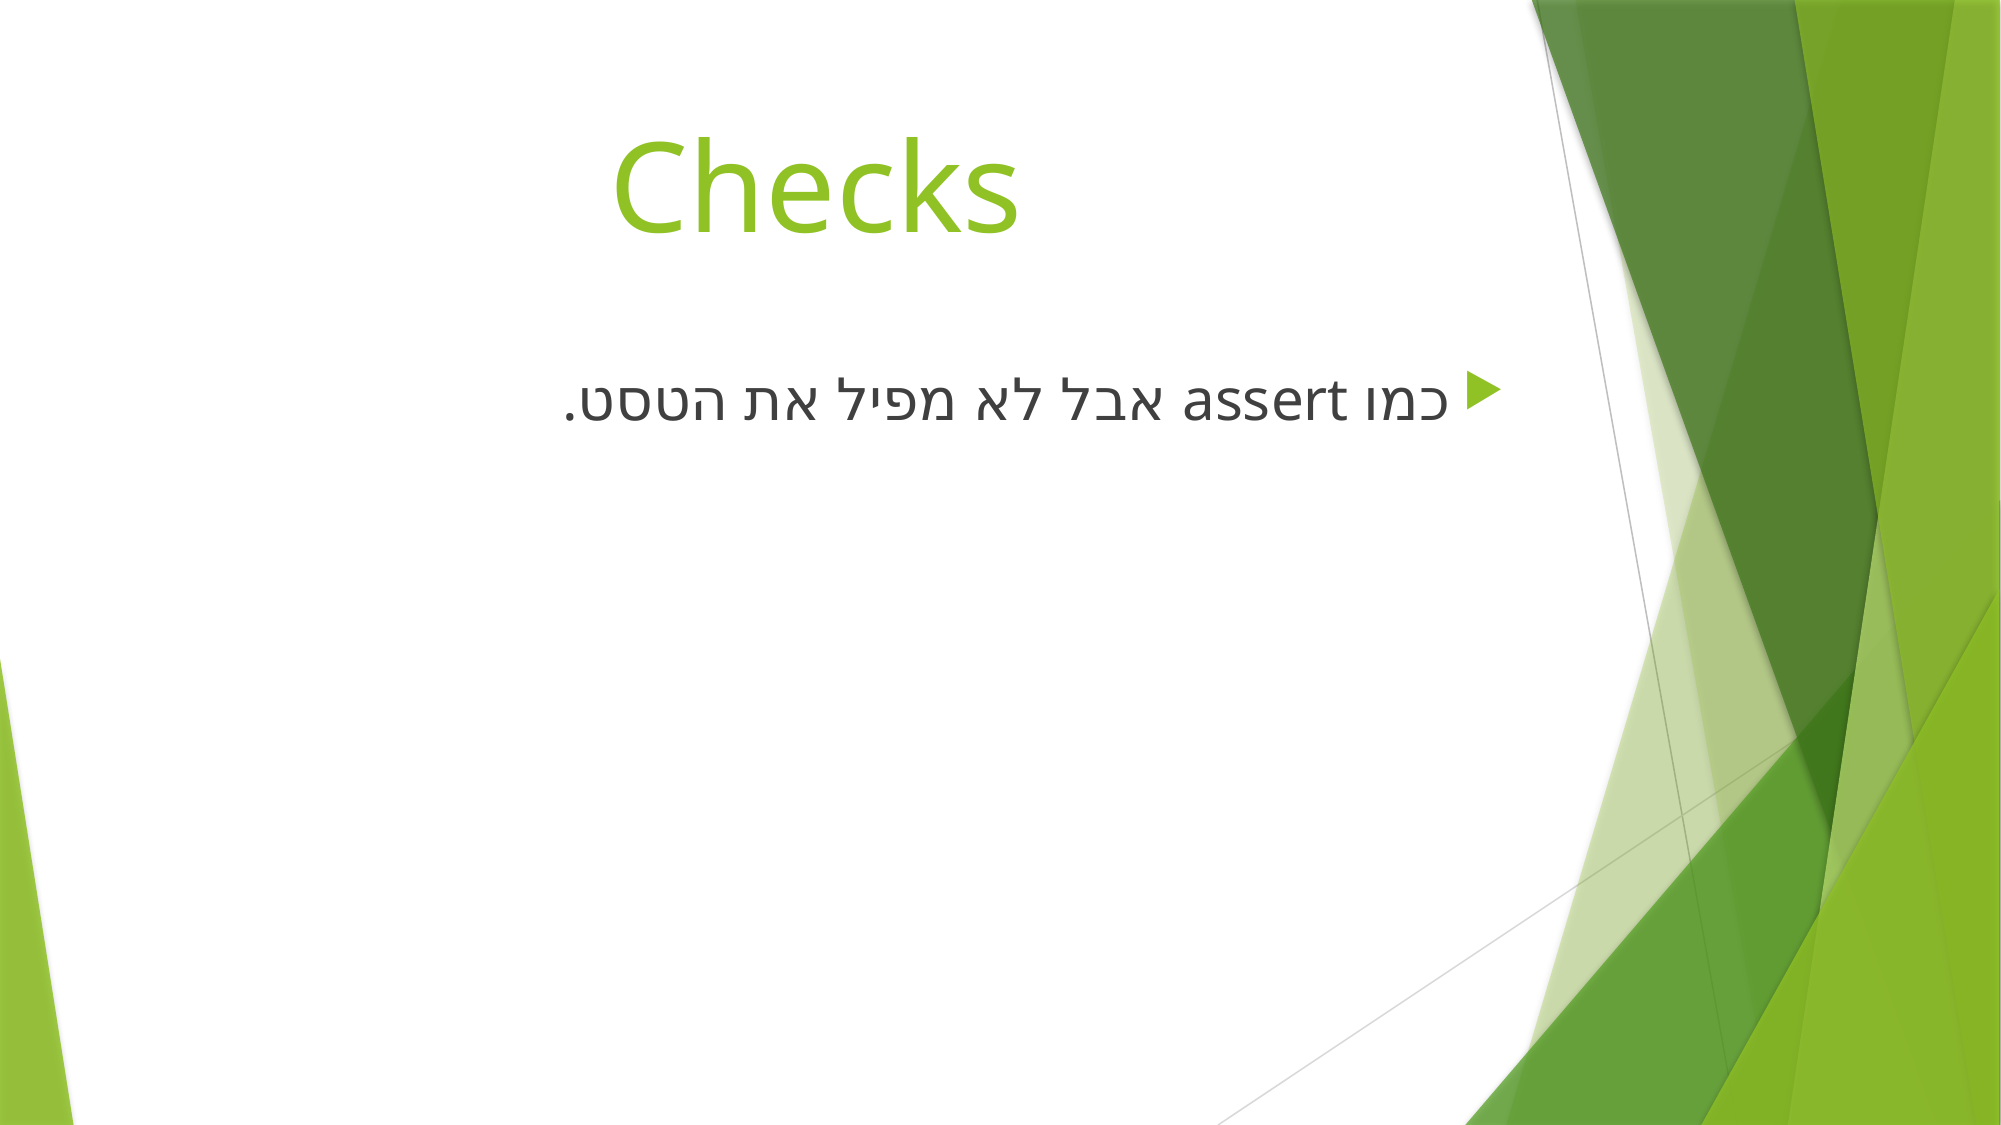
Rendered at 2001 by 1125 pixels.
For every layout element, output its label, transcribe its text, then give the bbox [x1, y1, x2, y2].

list כמו assert אבל לא מפיל את הטסט. [111, 354, 1522, 992]
title Checks [111, 99, 1522, 317]
